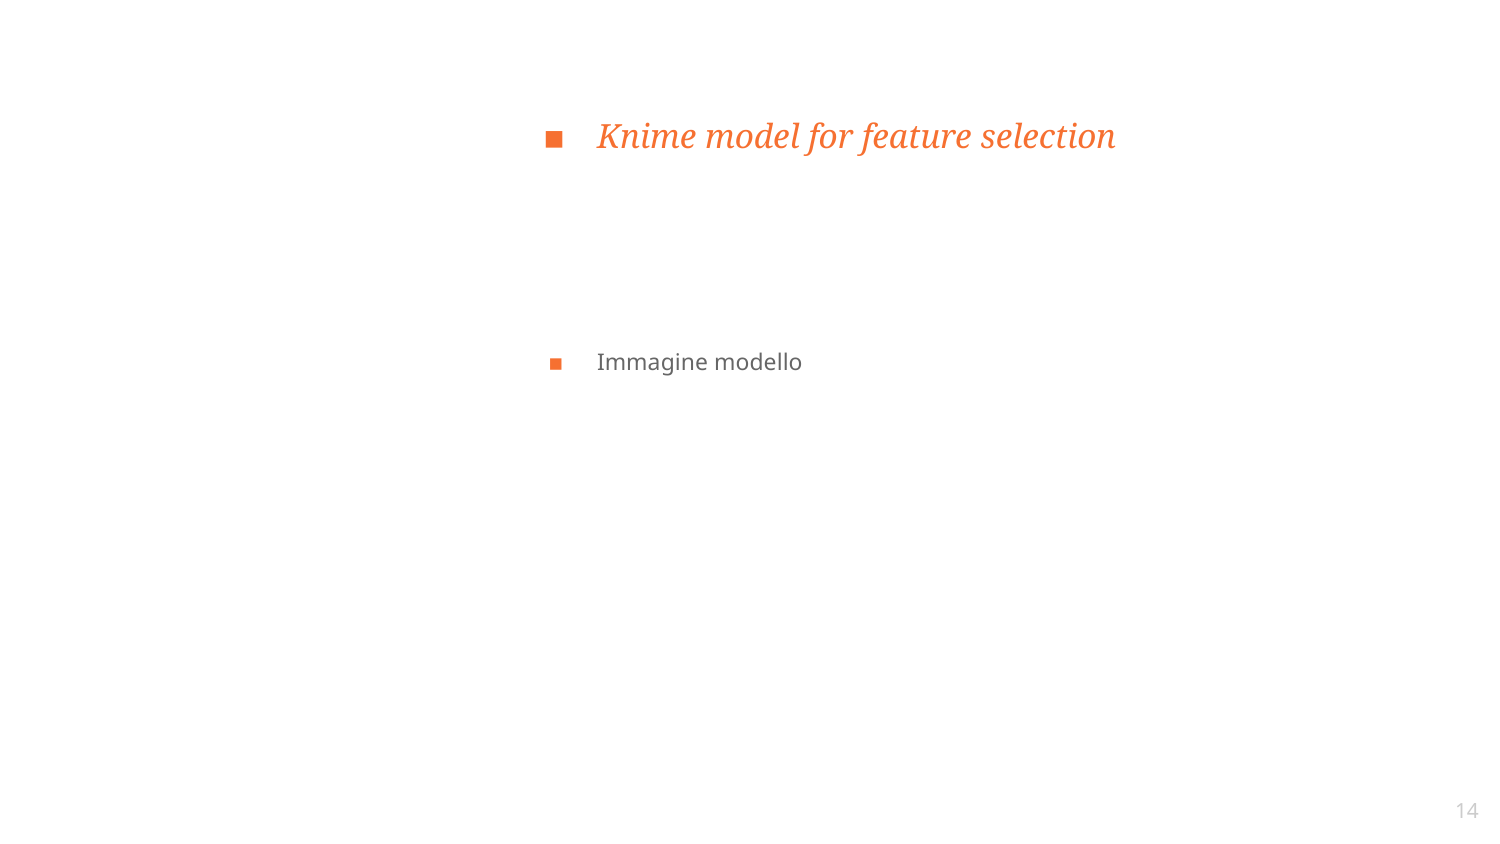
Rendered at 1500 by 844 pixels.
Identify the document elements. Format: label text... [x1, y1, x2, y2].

slide_number 14 [1403, 779, 1494, 844]
list Immagine modello [506, 328, 955, 748]
list Knime model for feature selection [506, 94, 1425, 293]
